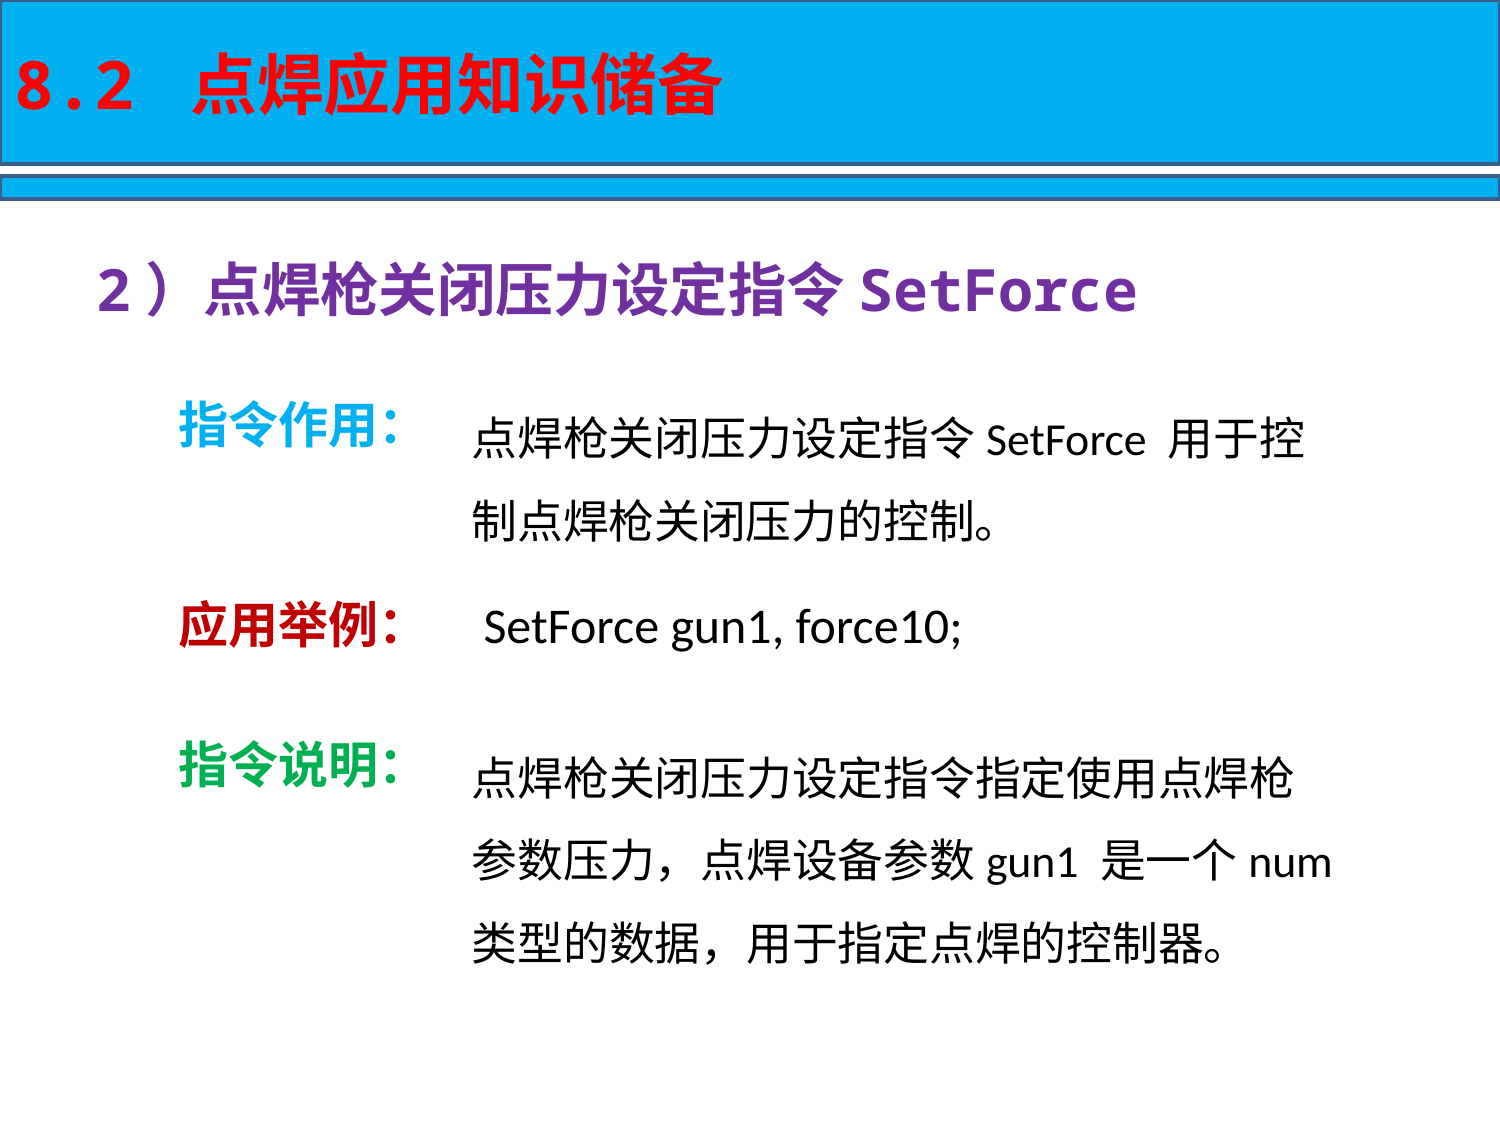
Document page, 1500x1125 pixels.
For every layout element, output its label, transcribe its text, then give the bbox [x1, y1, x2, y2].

text_box 指令说明： [163, 726, 457, 802]
text_box 指令作用： [164, 386, 456, 462]
text_box SetForce gun1, force10; [468, 585, 1301, 661]
text_box 2）点焊枪关闭压力设定指令SetForce [82, 246, 1231, 331]
text_box 点焊枪关闭压力设定指令指定使用点焊枪参数压力，点焊设备参数gun1 是一个num 类型的数据，用于指定点焊的控制器。 [457, 714, 1348, 977]
text_box 8.2 点焊应用知识储备 [0, 35, 985, 130]
text_box 点焊枪关闭压力设定指令SetForce 用于控制点焊枪关闭压力的控制。 [456, 374, 1360, 555]
text_box 应用举例： [164, 585, 468, 661]
text_box [0, 174, 1500, 201]
text_box [0, 0, 1500, 166]
